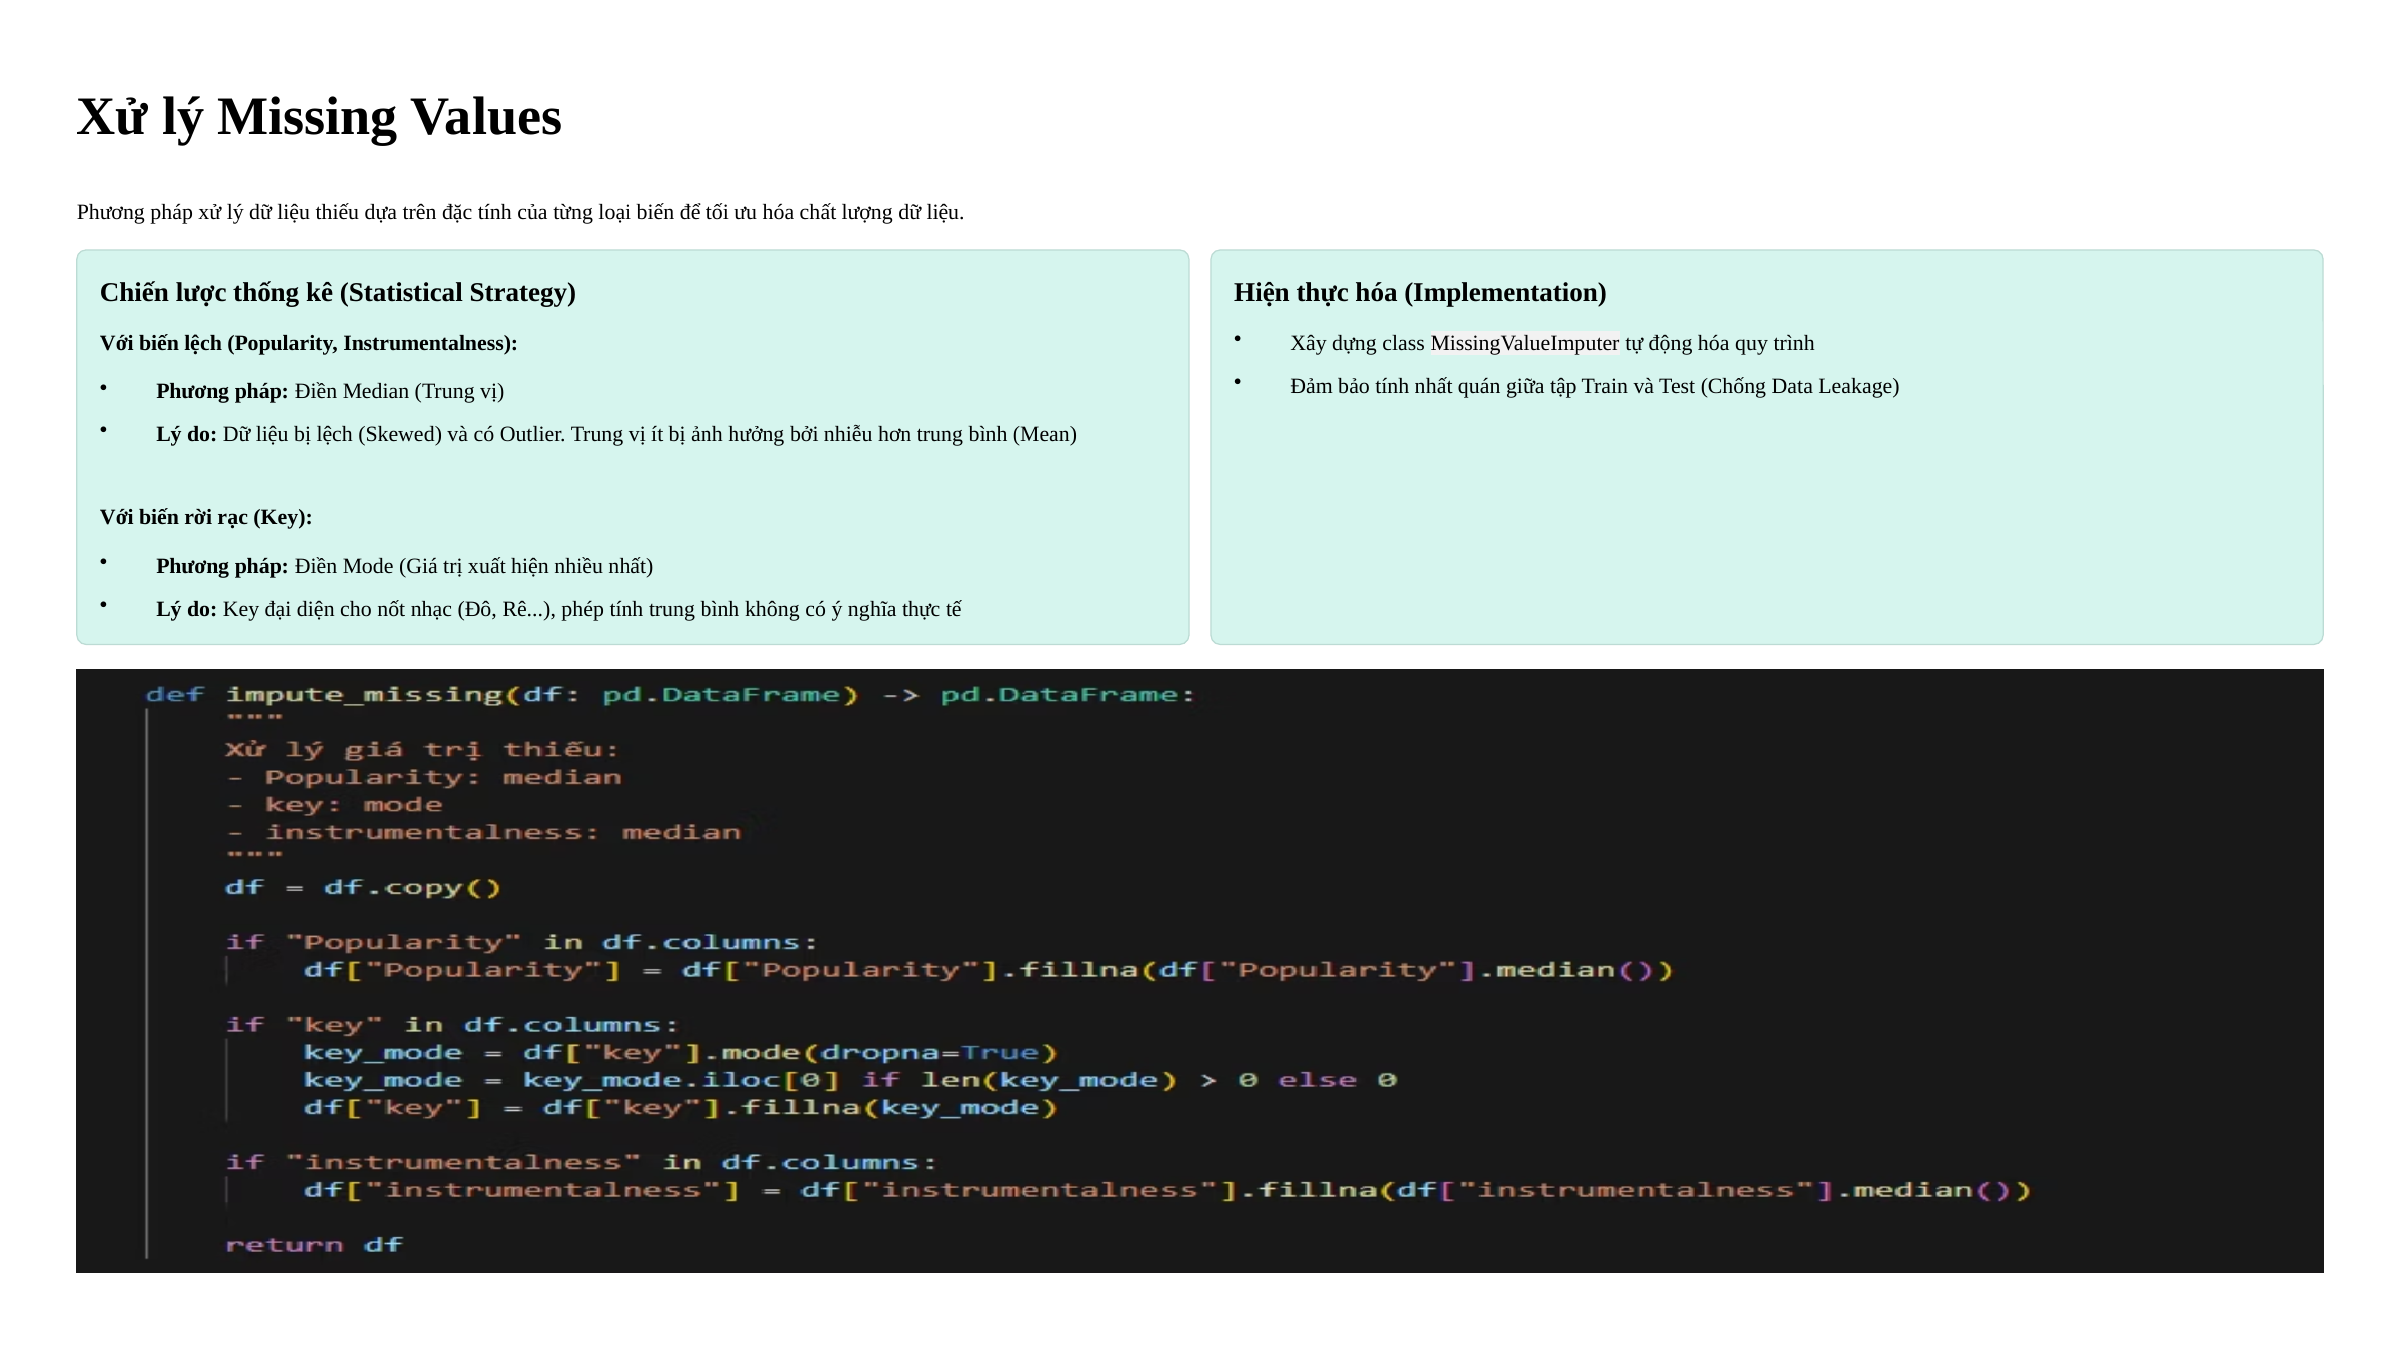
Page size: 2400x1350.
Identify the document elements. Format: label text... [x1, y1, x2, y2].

text_box Đảm bảo tính nhất quán giữa tập Train và Test (Chống Data Leakage) [1234, 363, 2300, 399]
text_box [76, 249, 1190, 645]
text_box [1210, 249, 2324, 645]
text_box Phương pháp xử lý dữ liệu thiếu dựa trên đặc tính của từng loại biến để tối ưu hóa chất lượng dữ liệu. [76, 190, 2324, 226]
text_box Xử lý Missing Values [76, 77, 771, 147]
text_box Chiến lược thống kê (Statistical Strategy) [100, 273, 810, 308]
text_box Hiện thực hóa (Implementation) [1234, 273, 1774, 308]
text_box Với biến rời rạc (Key): [100, 495, 1166, 531]
text_box Phương pháp: Điền Median (Trung vị) [100, 368, 1166, 404]
text_box Lý do: Key đại diện cho nốt nhạc (Đô, Rê...), phép tính trung bình không có ý nghĩa thực tế [100, 586, 1166, 622]
text_box Xây dựng class MissingValueImputer tự động hóa quy trình [1234, 320, 2300, 356]
text_box Phương pháp: Điền Mode (Giá trị xuất hiện nhiều nhất) [100, 543, 1166, 579]
text_box Lý do: Dữ liệu bị lệch (Skewed) và có Outlier. Trung vị ít bị ảnh hưởng bởi nhiễu hơn trung bình (Mean) [100, 411, 1166, 482]
text_box Với biến lệch (Popularity, Instrumentalness): [100, 320, 1166, 356]
picture [76, 669, 2324, 1273]
